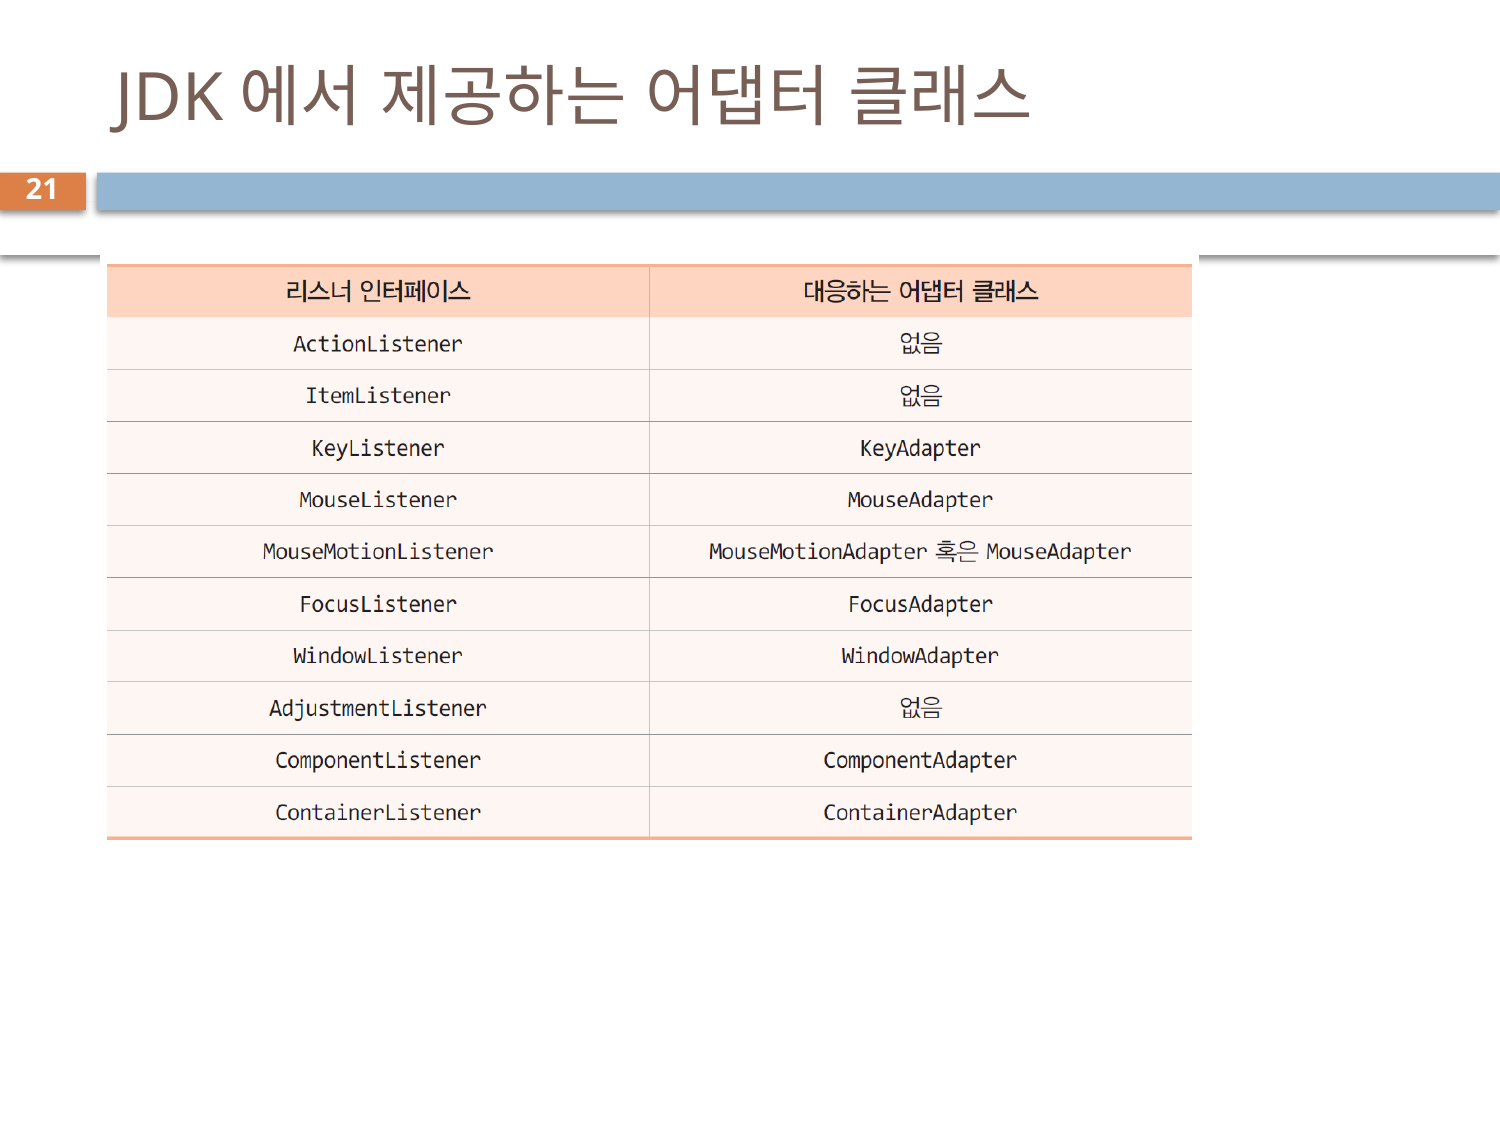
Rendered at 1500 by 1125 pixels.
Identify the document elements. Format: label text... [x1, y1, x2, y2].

picture [100, 255, 1200, 847]
slide_number 21 [0, 170, 87, 211]
title JDK에서 제공하는 어댑터 클래스 [100, 37, 1438, 149]
